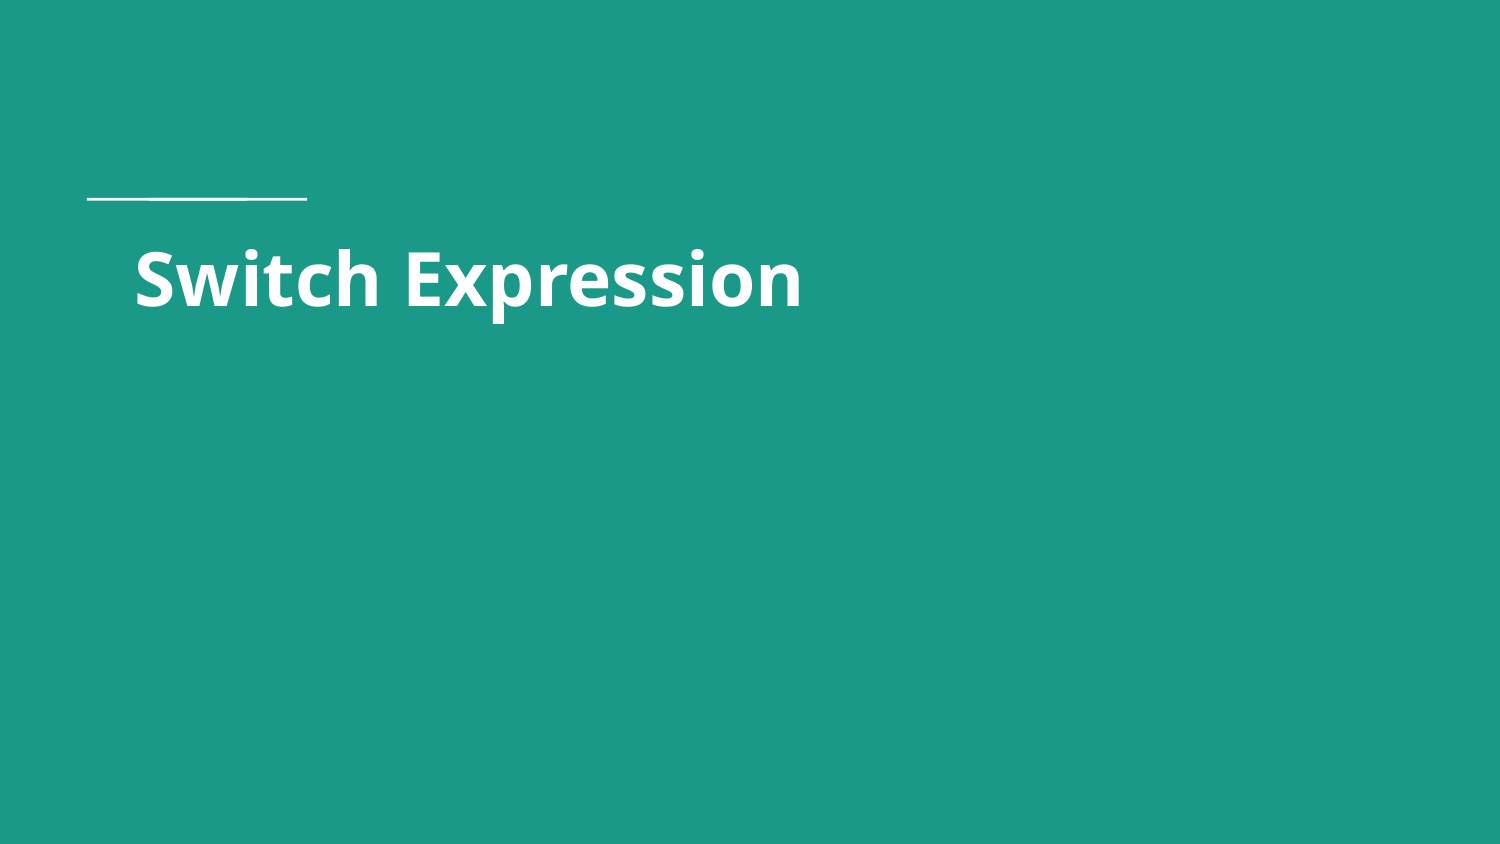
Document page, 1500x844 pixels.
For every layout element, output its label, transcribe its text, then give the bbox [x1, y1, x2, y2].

title Switch Expression [119, 216, 1381, 466]
